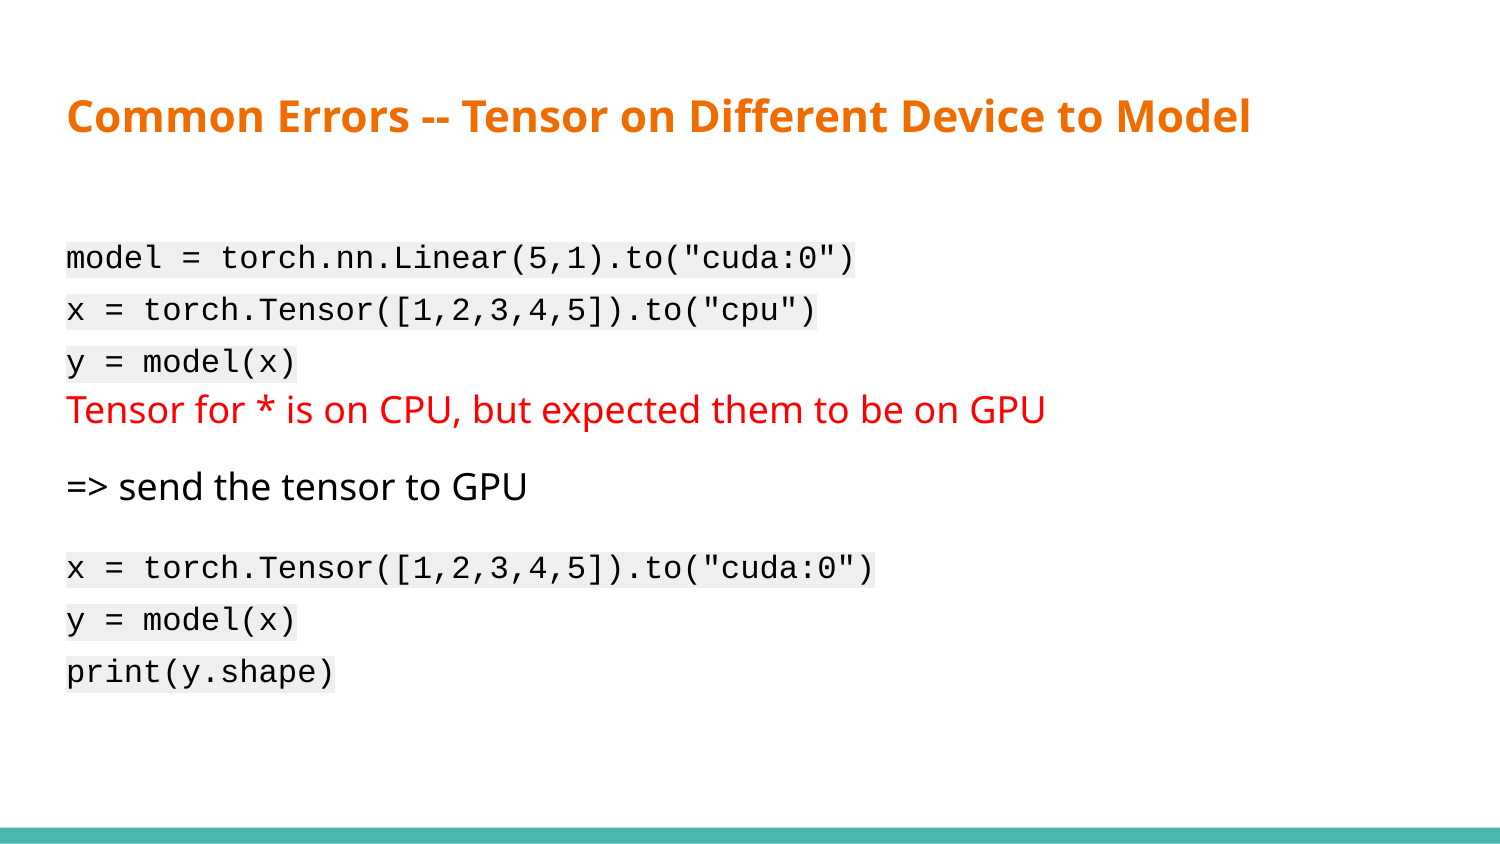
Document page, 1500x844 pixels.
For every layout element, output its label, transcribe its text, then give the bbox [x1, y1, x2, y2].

list model = torch.nn.Linear(5,1).to("cuda:0") x = torch.Tensor([1,2,3,4,5]).to("cpu") y = model(x) Tensor for * is on CPU, but expected them to be on GPU => send the tensor to GPU x = torch.Tensor([1,2,3,4,5]).to("cuda:0") y = model(x) print(y.shape) [51, 207, 1449, 750]
title Common Errors -- Tensor on Different Device to Model [51, 72, 1449, 189]
